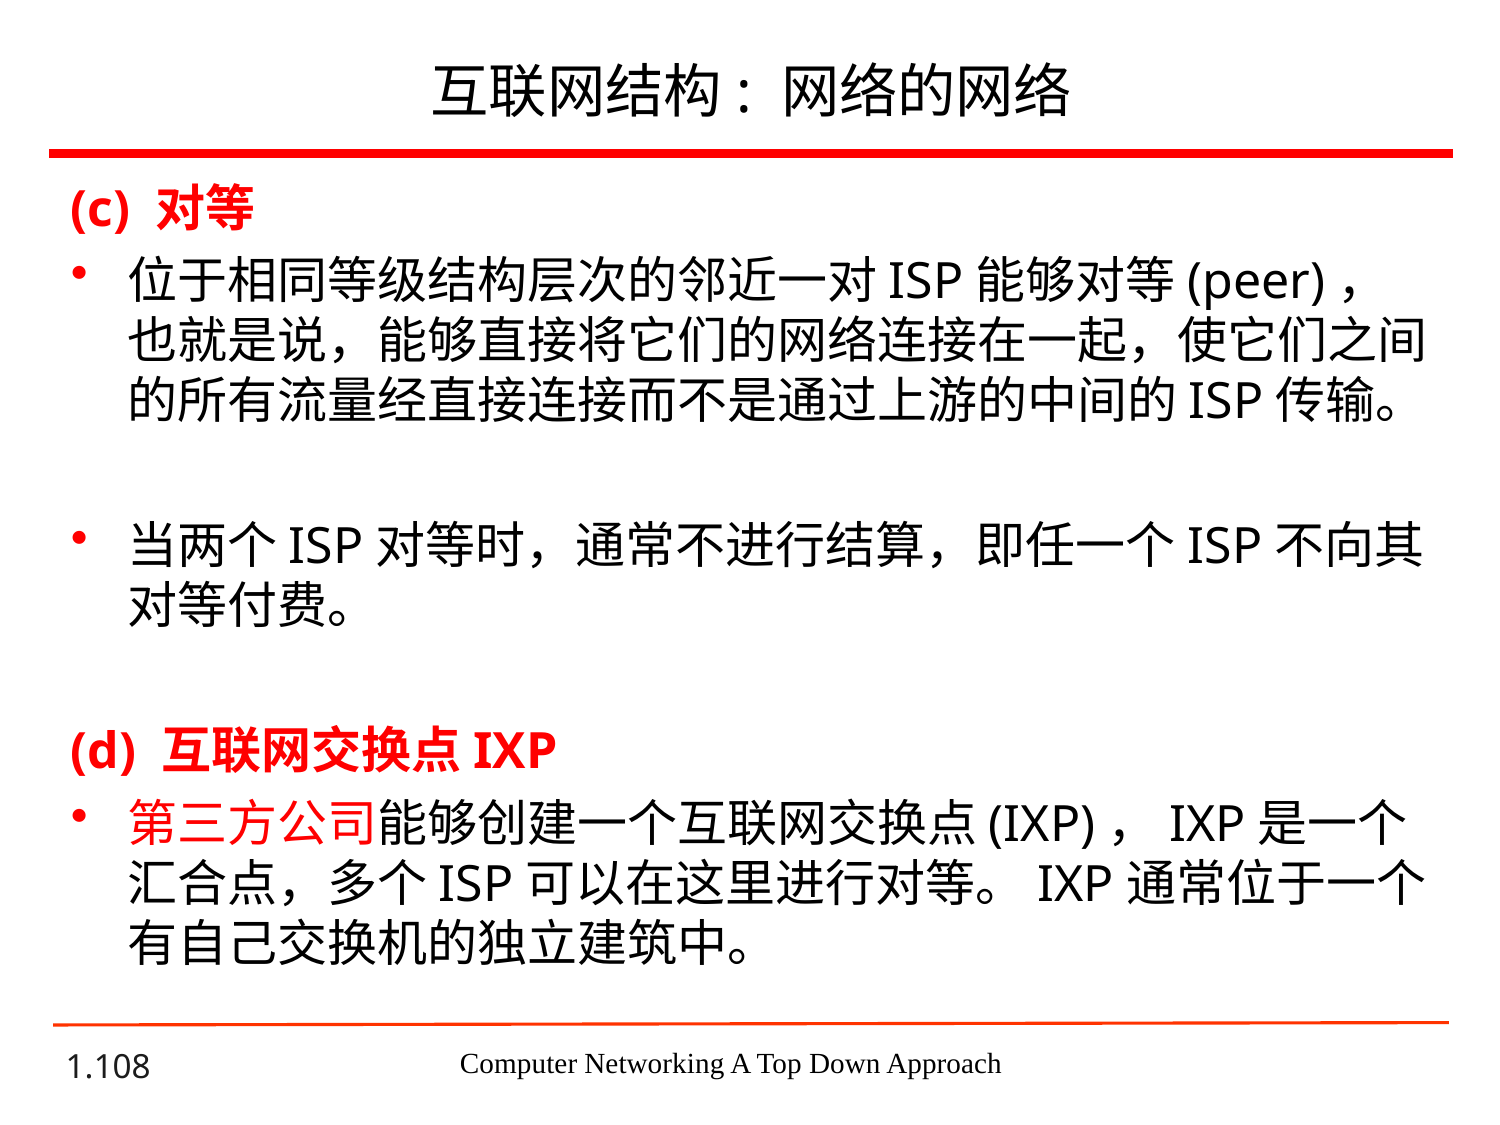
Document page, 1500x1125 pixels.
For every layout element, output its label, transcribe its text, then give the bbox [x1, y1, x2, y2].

list (c) 对等 位于相同等级结构层次的邻近一对ISP能够对等(peer)，也就是说，能够直接将它们的网络连接在一起，使它们之间的所有流量经直接连接而不是通过上游的中间的ISP传输。 当两个ISP对等时，通常不进行结算，即任一个ISP不向其对等付费。 (d) 互联网交换点IXP 第三方公司能够创建一个互联网交换点(IXP)，IXP是一个汇合点，多个ISP可以在这里进行对等。IXP通常位于一个有自己交换机的独立建筑中。 [55, 168, 1448, 1023]
title 互联网结构: 网络的网络 [51, 33, 1452, 146]
